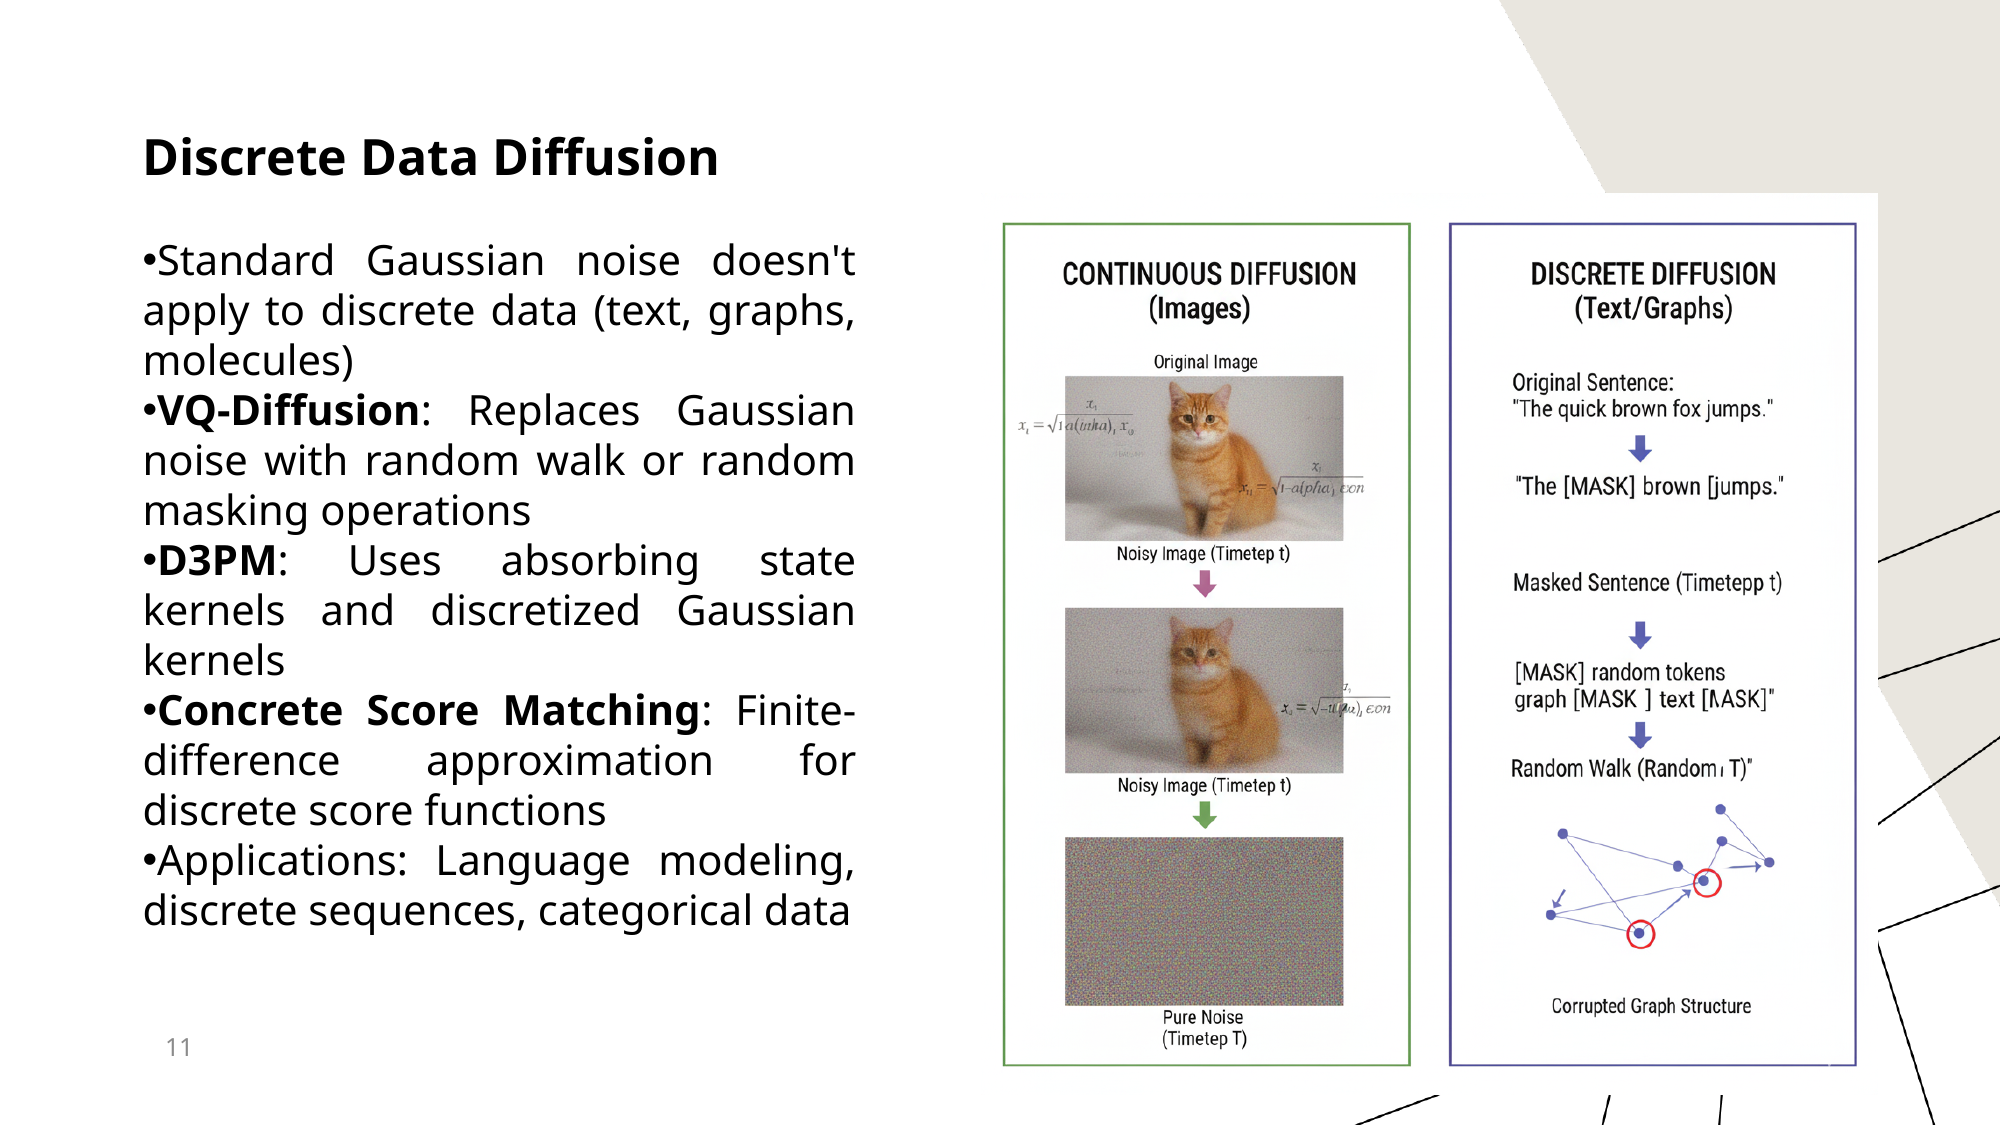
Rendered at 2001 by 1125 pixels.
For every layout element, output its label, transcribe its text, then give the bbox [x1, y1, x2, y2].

text_box Discrete Data Diffusion [127, 118, 1530, 194]
slide_number 11 [150, 1024, 254, 1074]
picture [981, 0, 2000, 1125]
text_box Standard Gaussian noise doesn't apply to discrete data (text, graphs, molecules) VQ-Diffusion: Replaces Gaussian noise with random walk or random masking operations D3PM: Uses absorbing state kernels and discretized Gaussian kernels Concrete Score Matching: Finite-difference approximation for discrete score functions Applications: Language modeling, discrete sequences, categorical data [127, 226, 872, 992]
